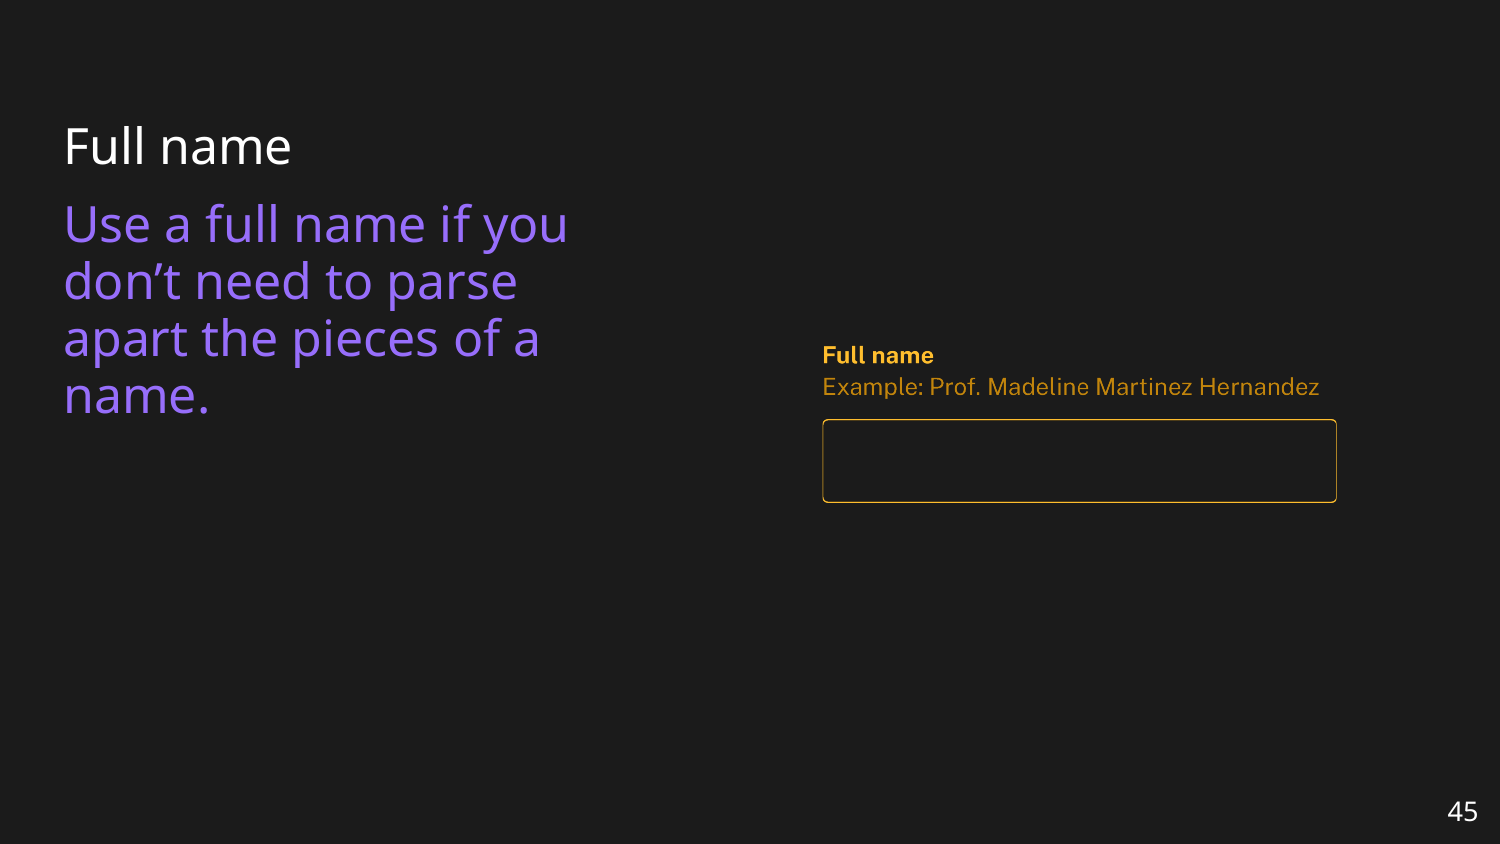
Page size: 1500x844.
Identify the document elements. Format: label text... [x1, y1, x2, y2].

title Full name [48, 81, 638, 181]
list Use a full name if you don’t need to parse apart the pieces of a name. [48, 181, 645, 776]
picture [822, 340, 1337, 503]
slide_number 45 [1403, 779, 1494, 844]
